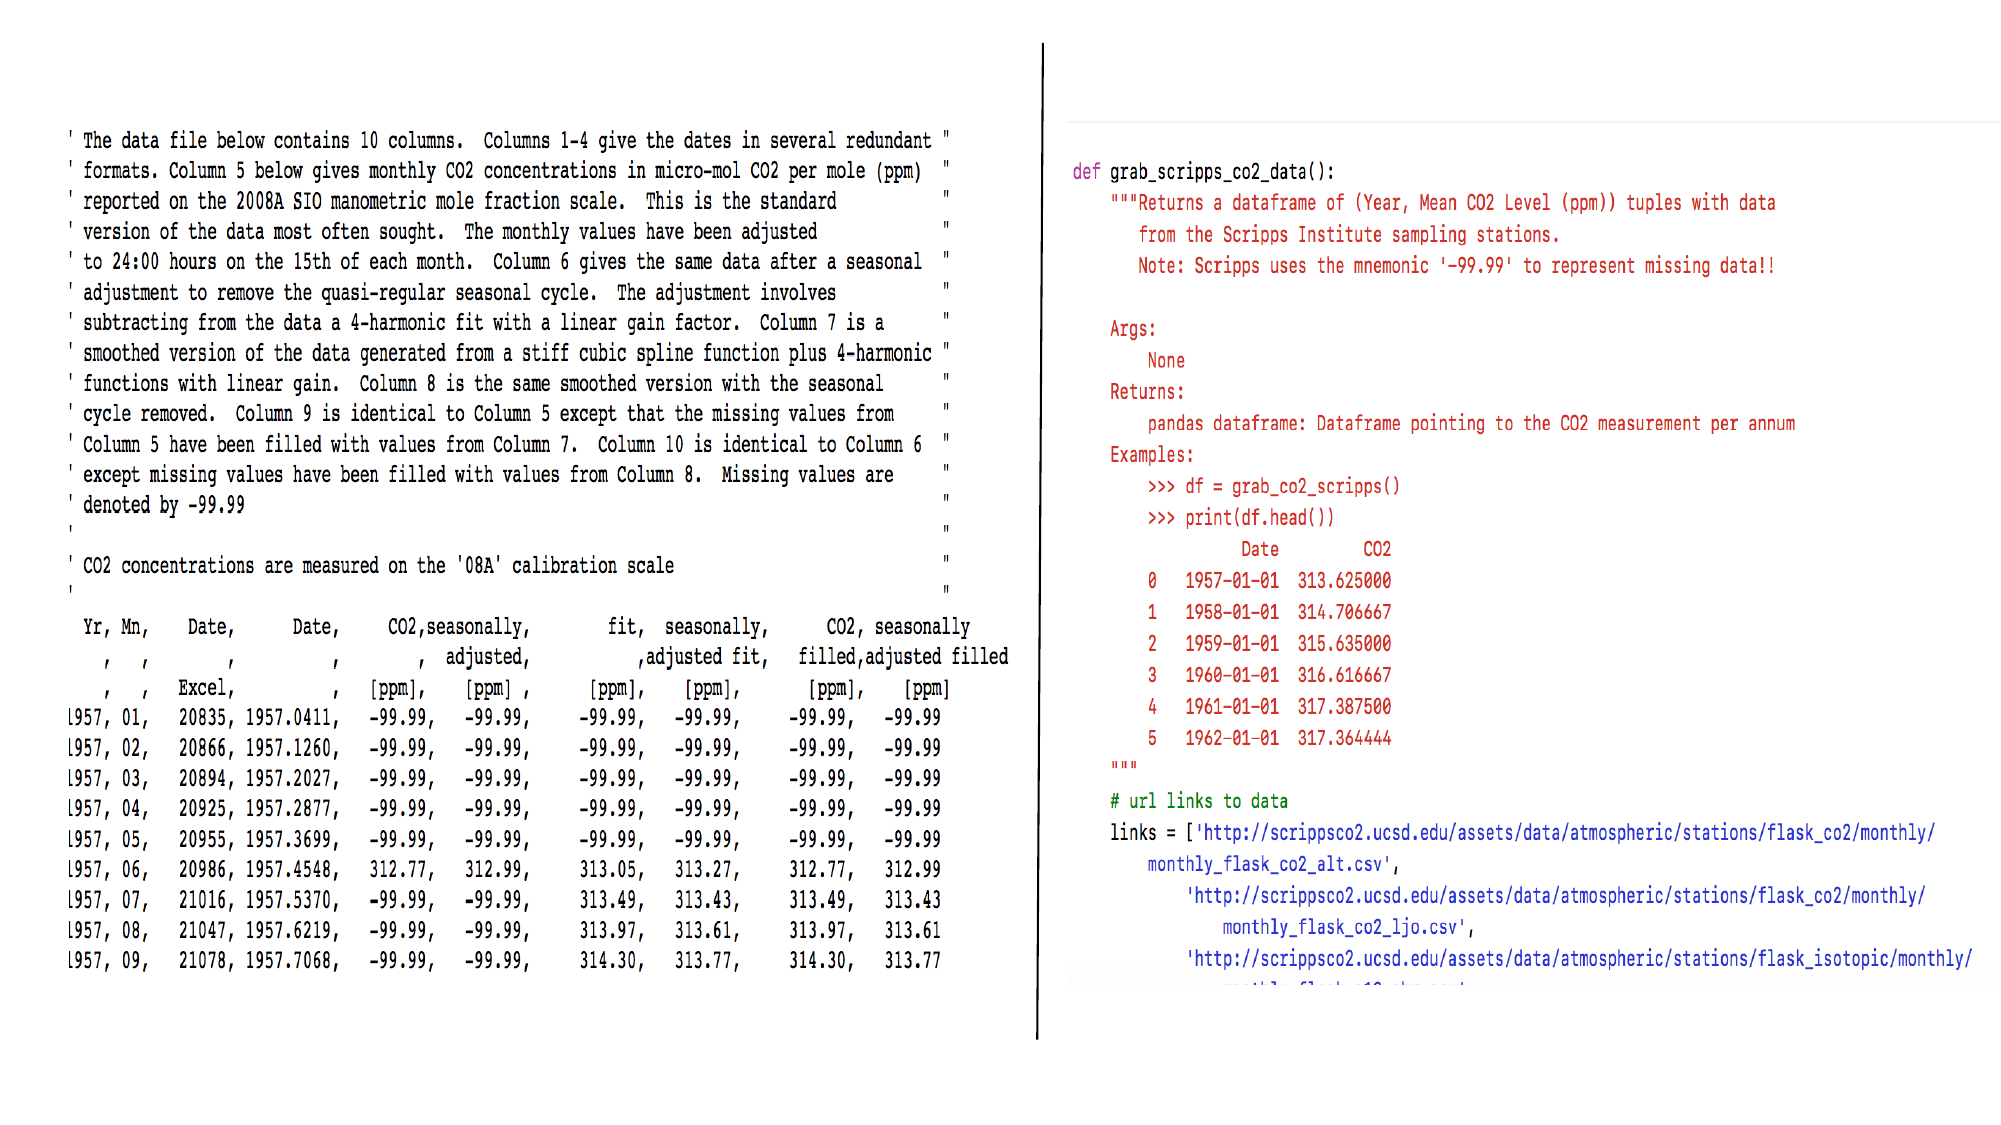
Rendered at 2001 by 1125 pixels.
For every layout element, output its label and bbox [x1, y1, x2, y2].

list [69, 122, 1037, 981]
text_box [1037, 42, 1043, 1040]
picture [1067, 121, 2000, 985]
